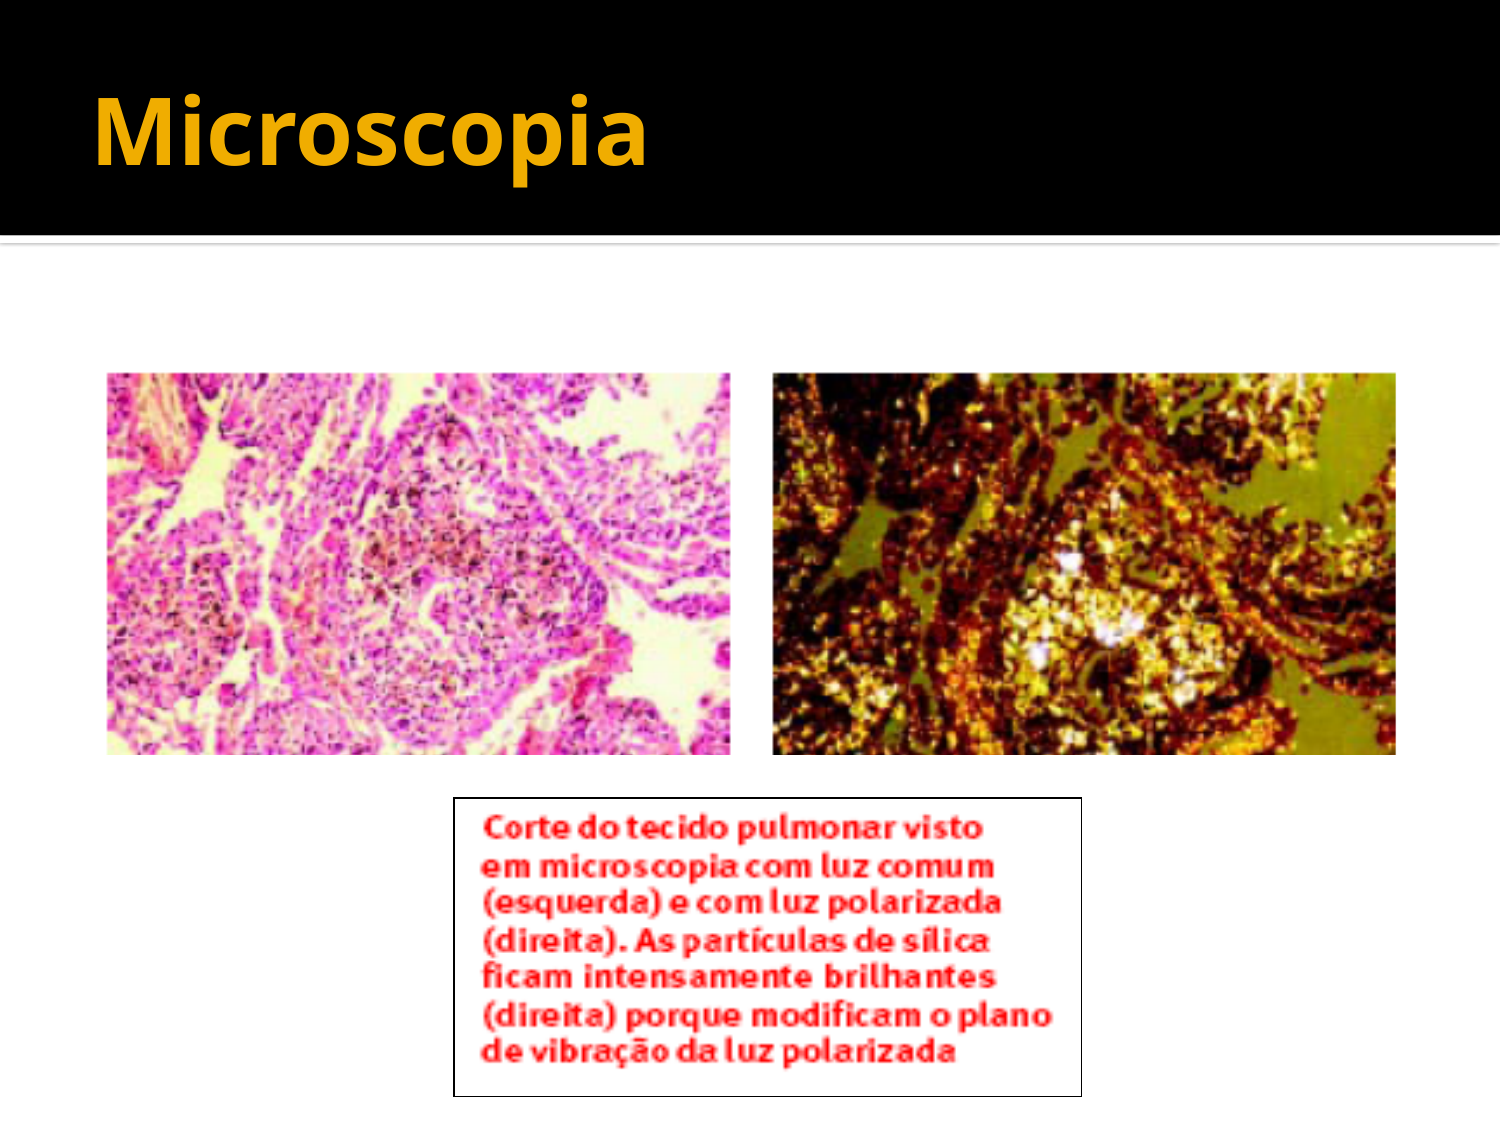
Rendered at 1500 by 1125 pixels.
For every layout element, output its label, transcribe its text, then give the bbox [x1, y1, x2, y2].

picture [103, 369, 1397, 755]
title Microscopia [75, 24, 1425, 231]
picture [454, 798, 1081, 1096]
